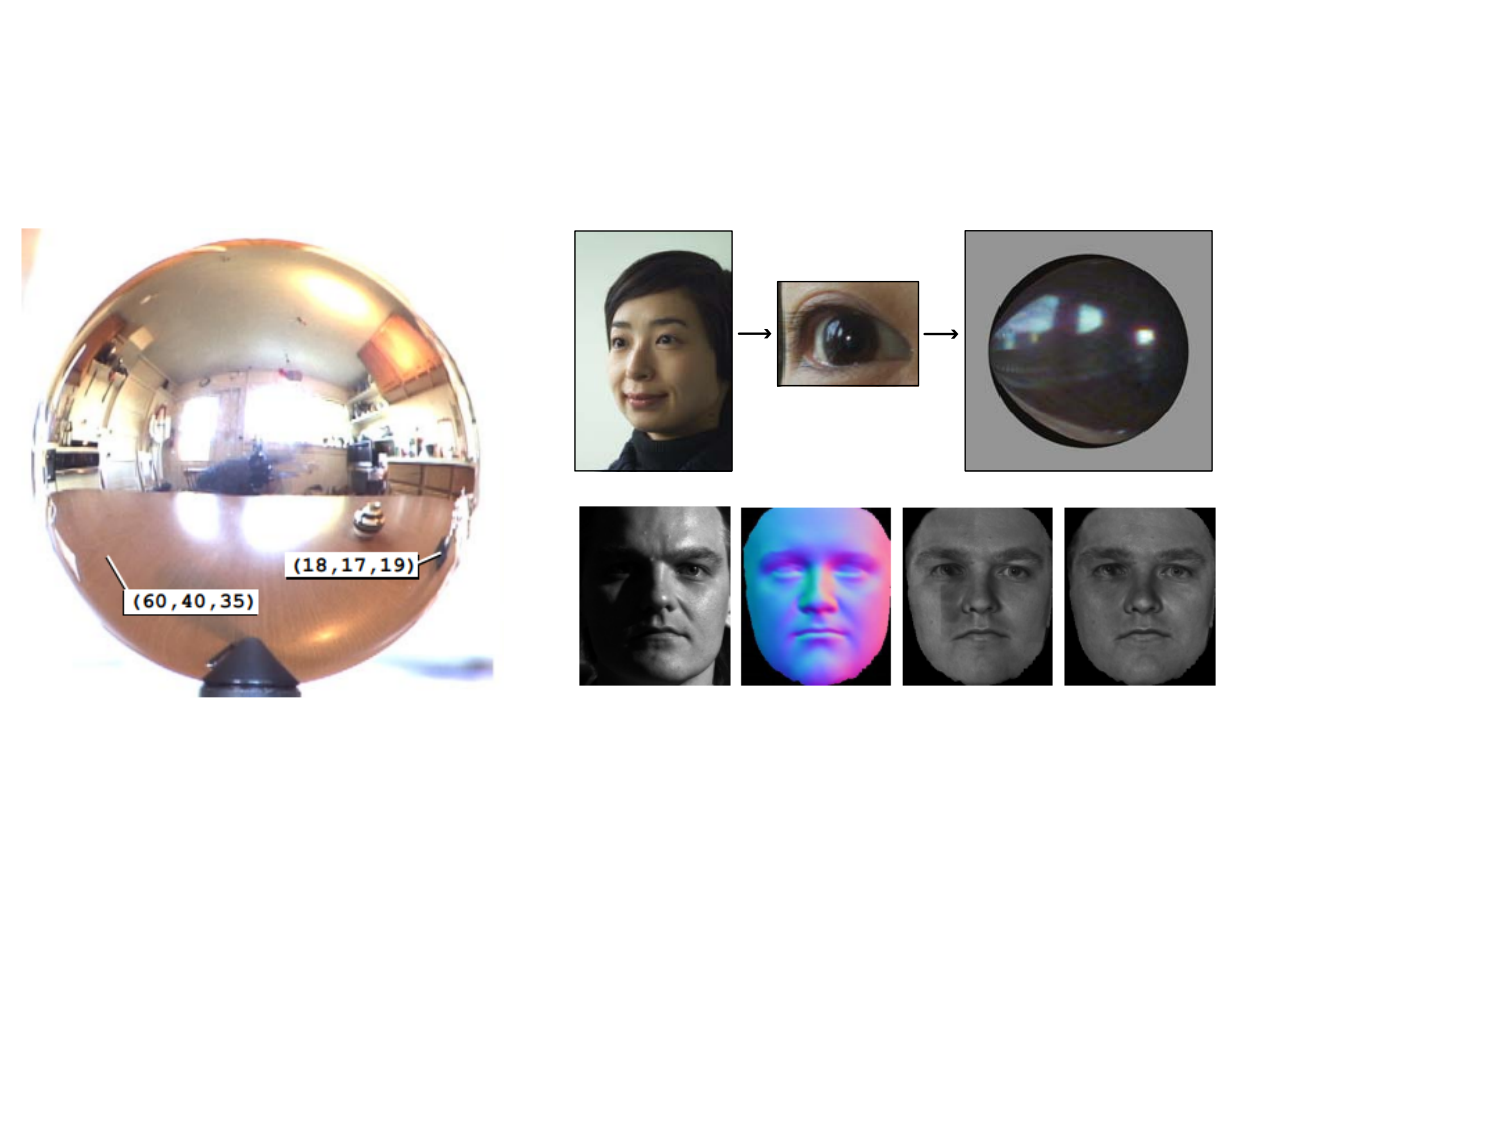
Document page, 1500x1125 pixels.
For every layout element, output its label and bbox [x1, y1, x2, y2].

picture [569, 223, 1216, 476]
picture [12, 223, 504, 703]
picture [569, 492, 1225, 699]
